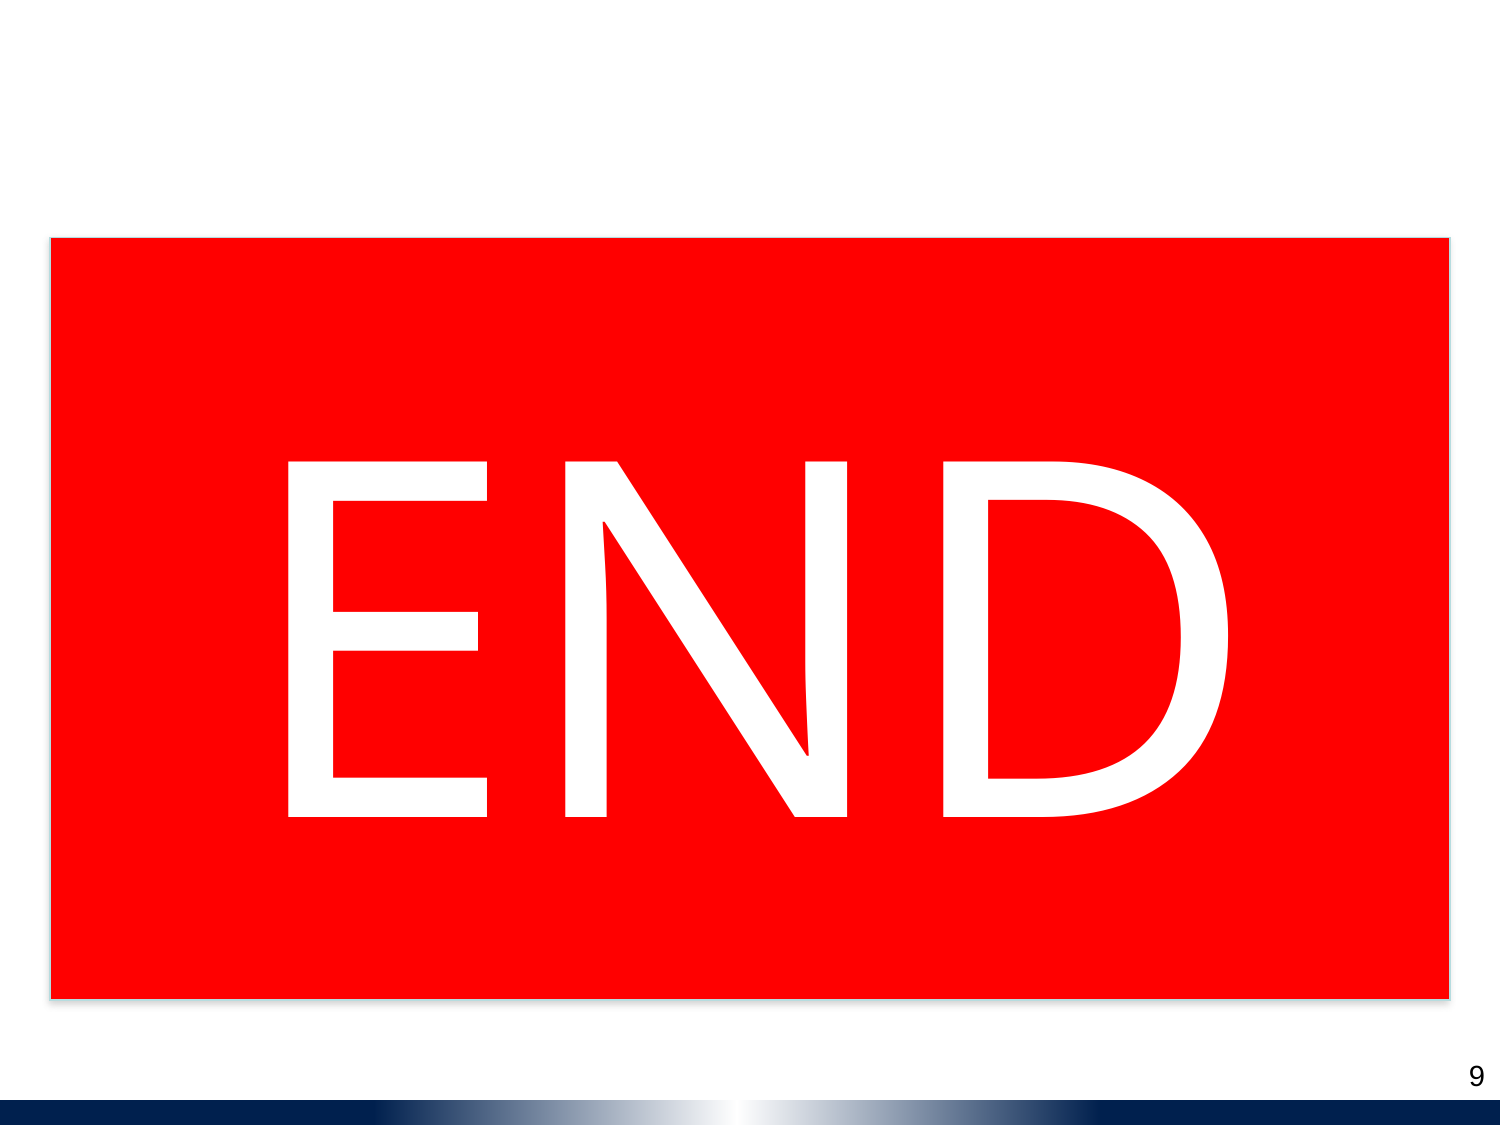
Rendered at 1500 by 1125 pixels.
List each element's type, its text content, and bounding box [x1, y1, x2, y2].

text_box END [50, 237, 1450, 1000]
slide_number 9 [1149, 1049, 1500, 1125]
